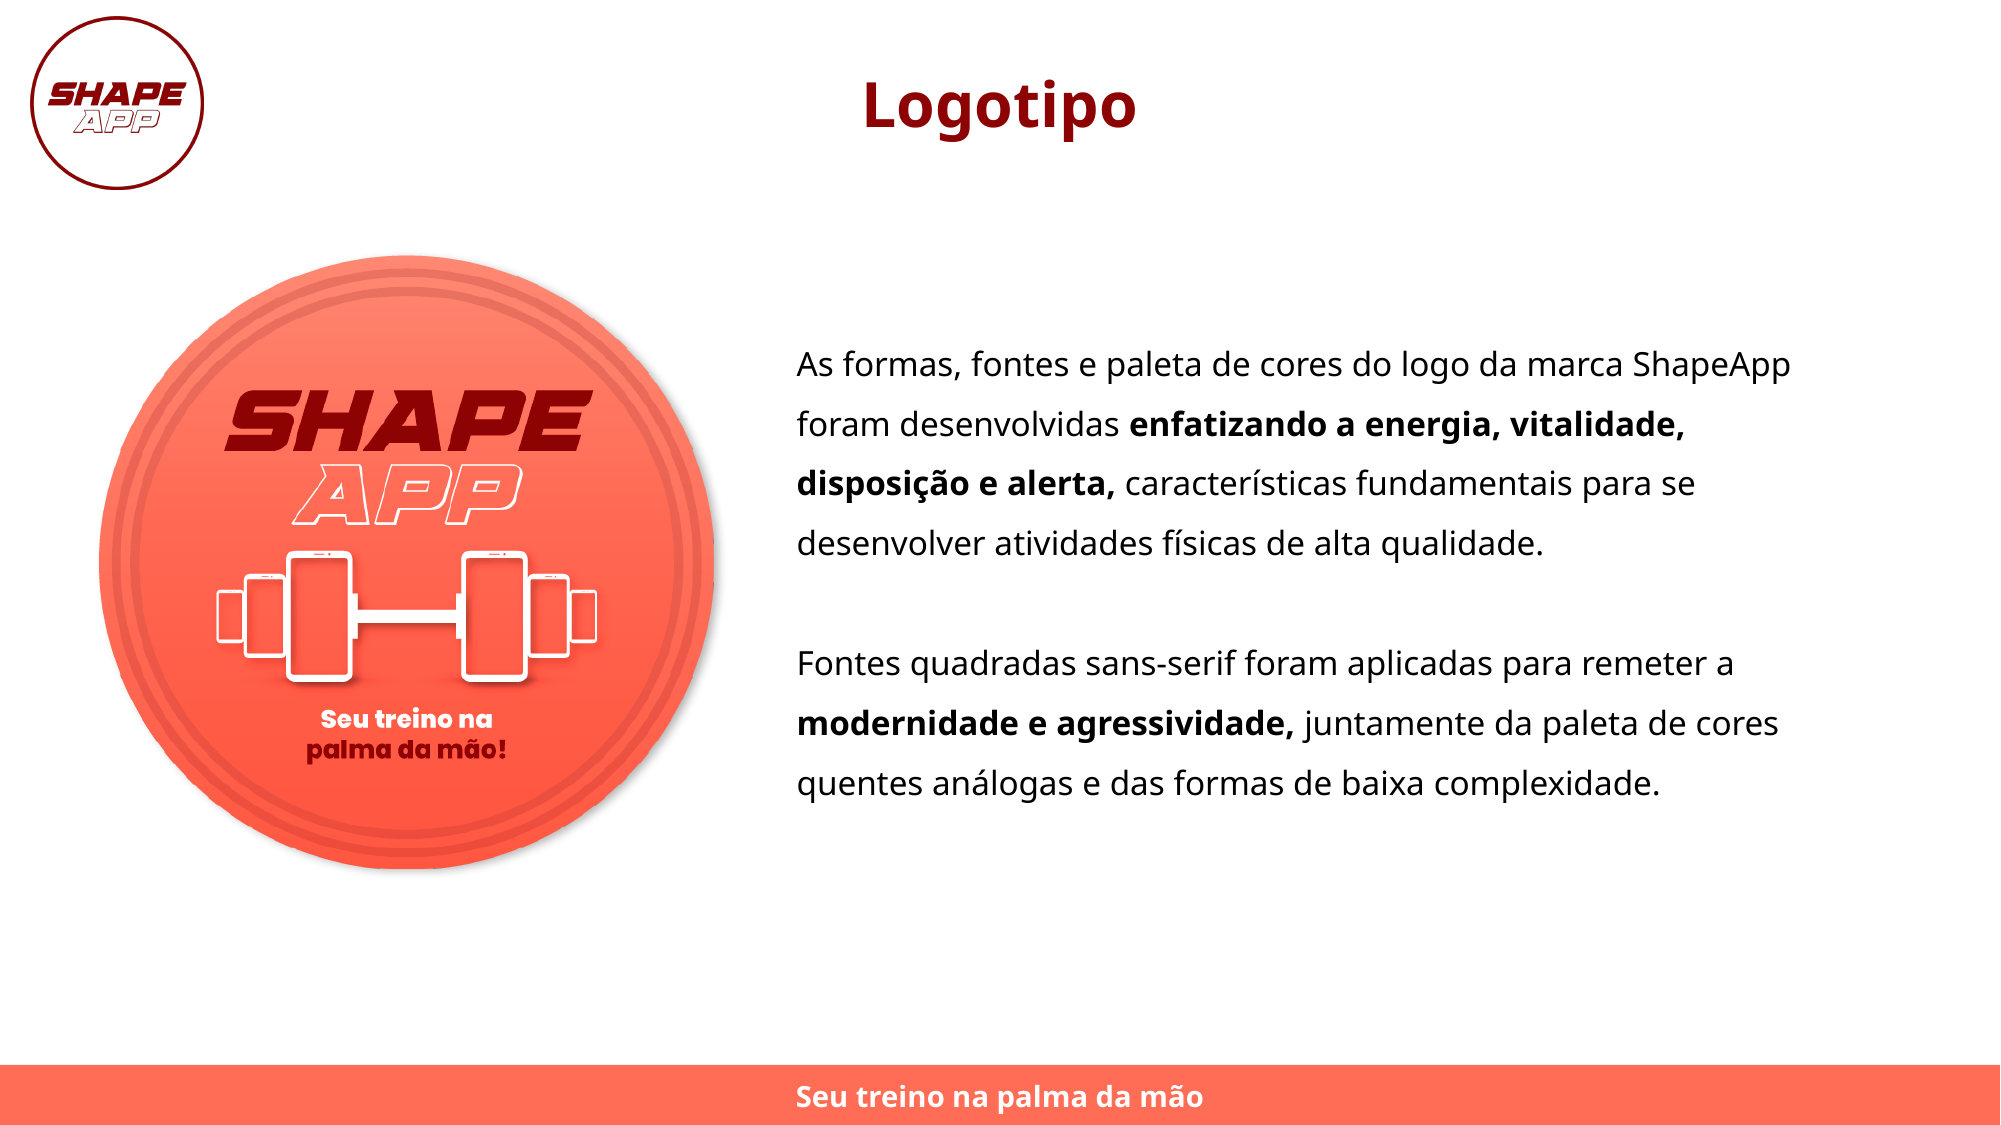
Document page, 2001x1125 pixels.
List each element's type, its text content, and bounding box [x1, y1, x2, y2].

picture [99, 255, 714, 870]
picture [30, 16, 204, 191]
text_box Seu treino na palma da mão [634, 1070, 1366, 1121]
text_box As formas, fontes e paleta de cores do logo da marca ShapeApp foram desenvolvidas enfatizando a energia, vitalidade, disposição e alerta, características fundamentais para se desenvolver atividades físicas de alta qualidade. Fontes quadradas sans-serif foram aplicadas para remeter a modernidade e agressividade, juntamente da paleta de cores quentes análogas e das formas de baixa complexidade. [781, 315, 1863, 810]
text_box [0, 1063, 2000, 1125]
text_box Logotipo [507, 57, 1493, 148]
